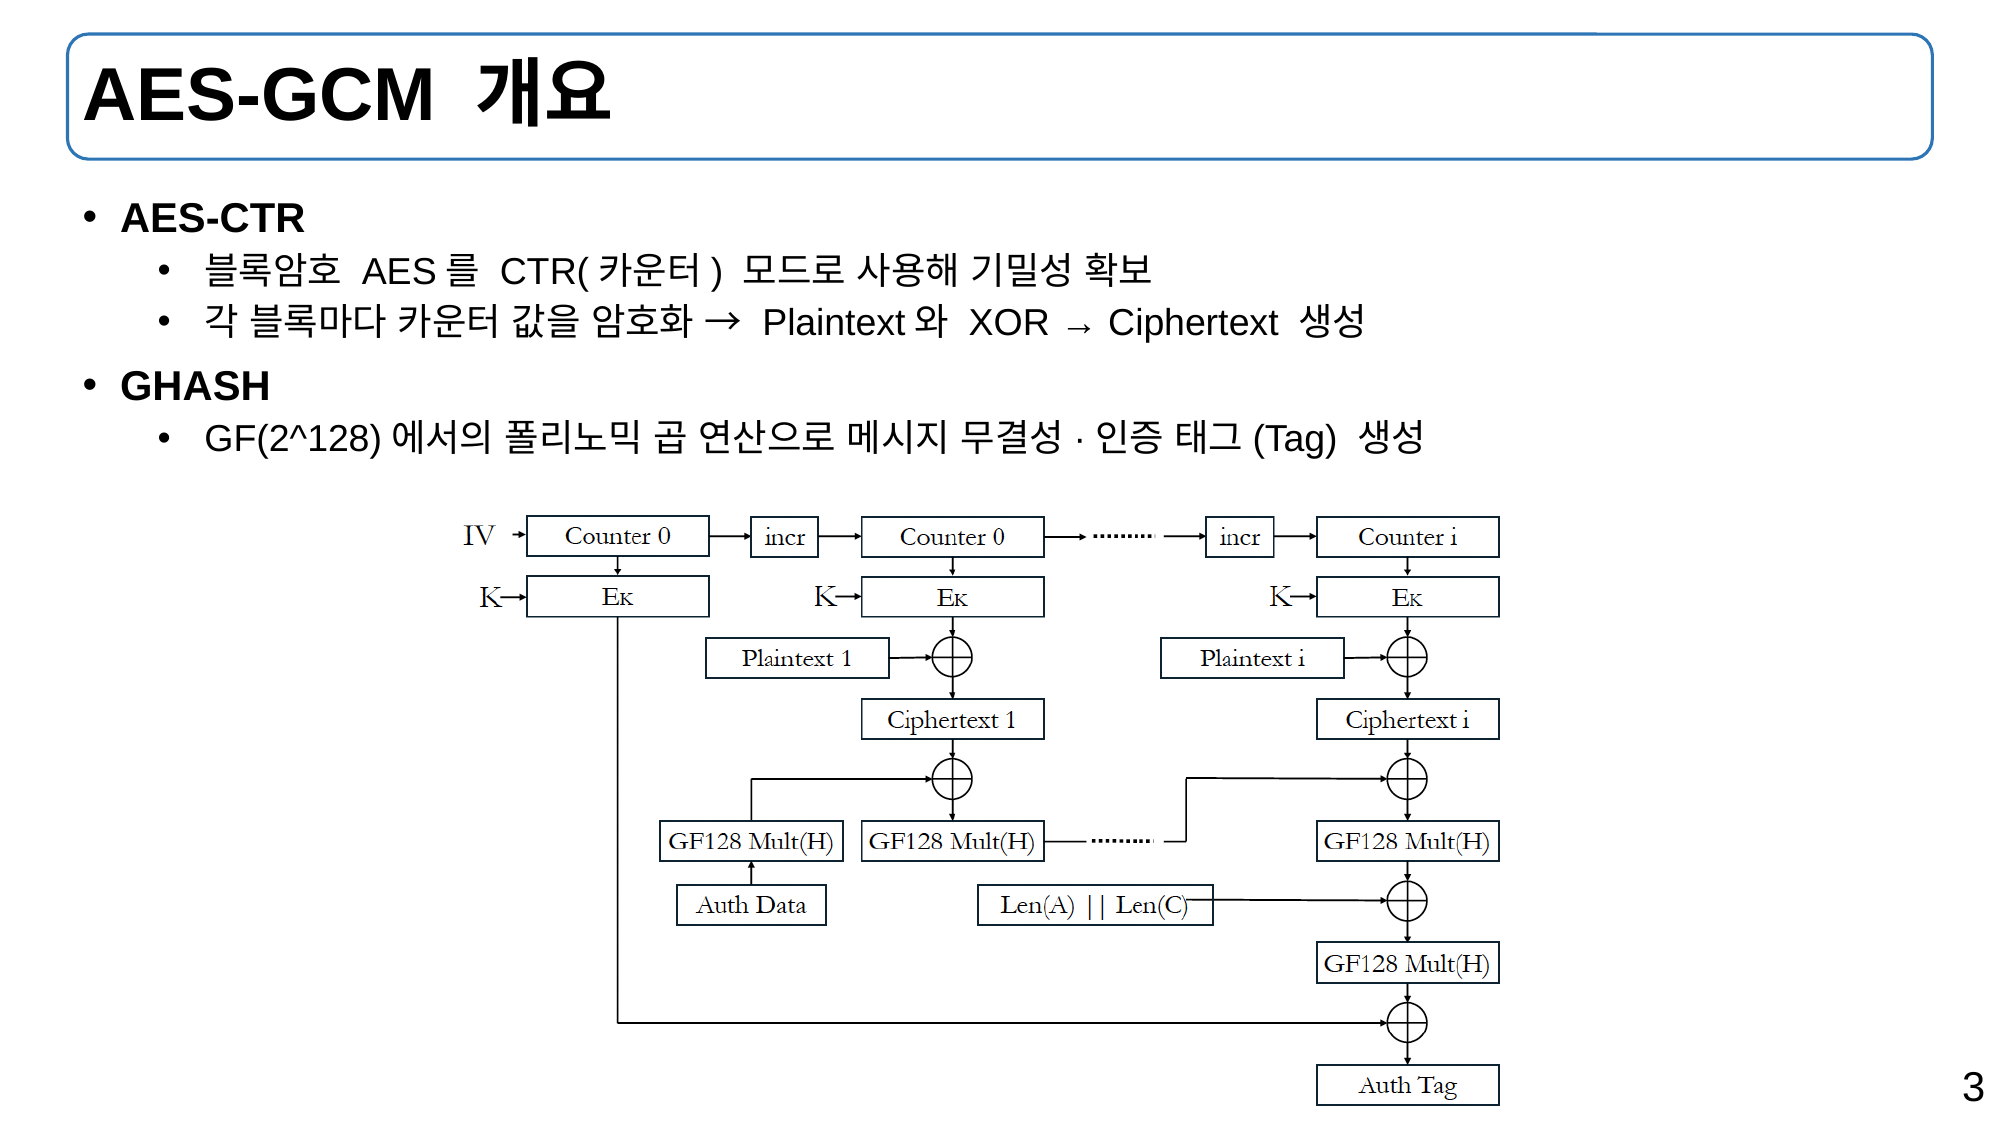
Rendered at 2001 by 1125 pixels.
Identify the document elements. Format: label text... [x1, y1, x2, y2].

picture [404, 479, 1595, 1125]
list AES-CTR 블록암호 AES를 CTR(카운터) 모드로 사용해 기밀성 확보 각 블록마다 카운터 값을 암호화 → Plaintext와 XOR → Ciphertext 생성 GHASH GF(2^128)에서의 폴리노믹 곱 연산으로 메시지 무결성·인증 태그(Tag) 생성 [67, 189, 1933, 1109]
title AES-GCM 개요 [67, 34, 1933, 160]
